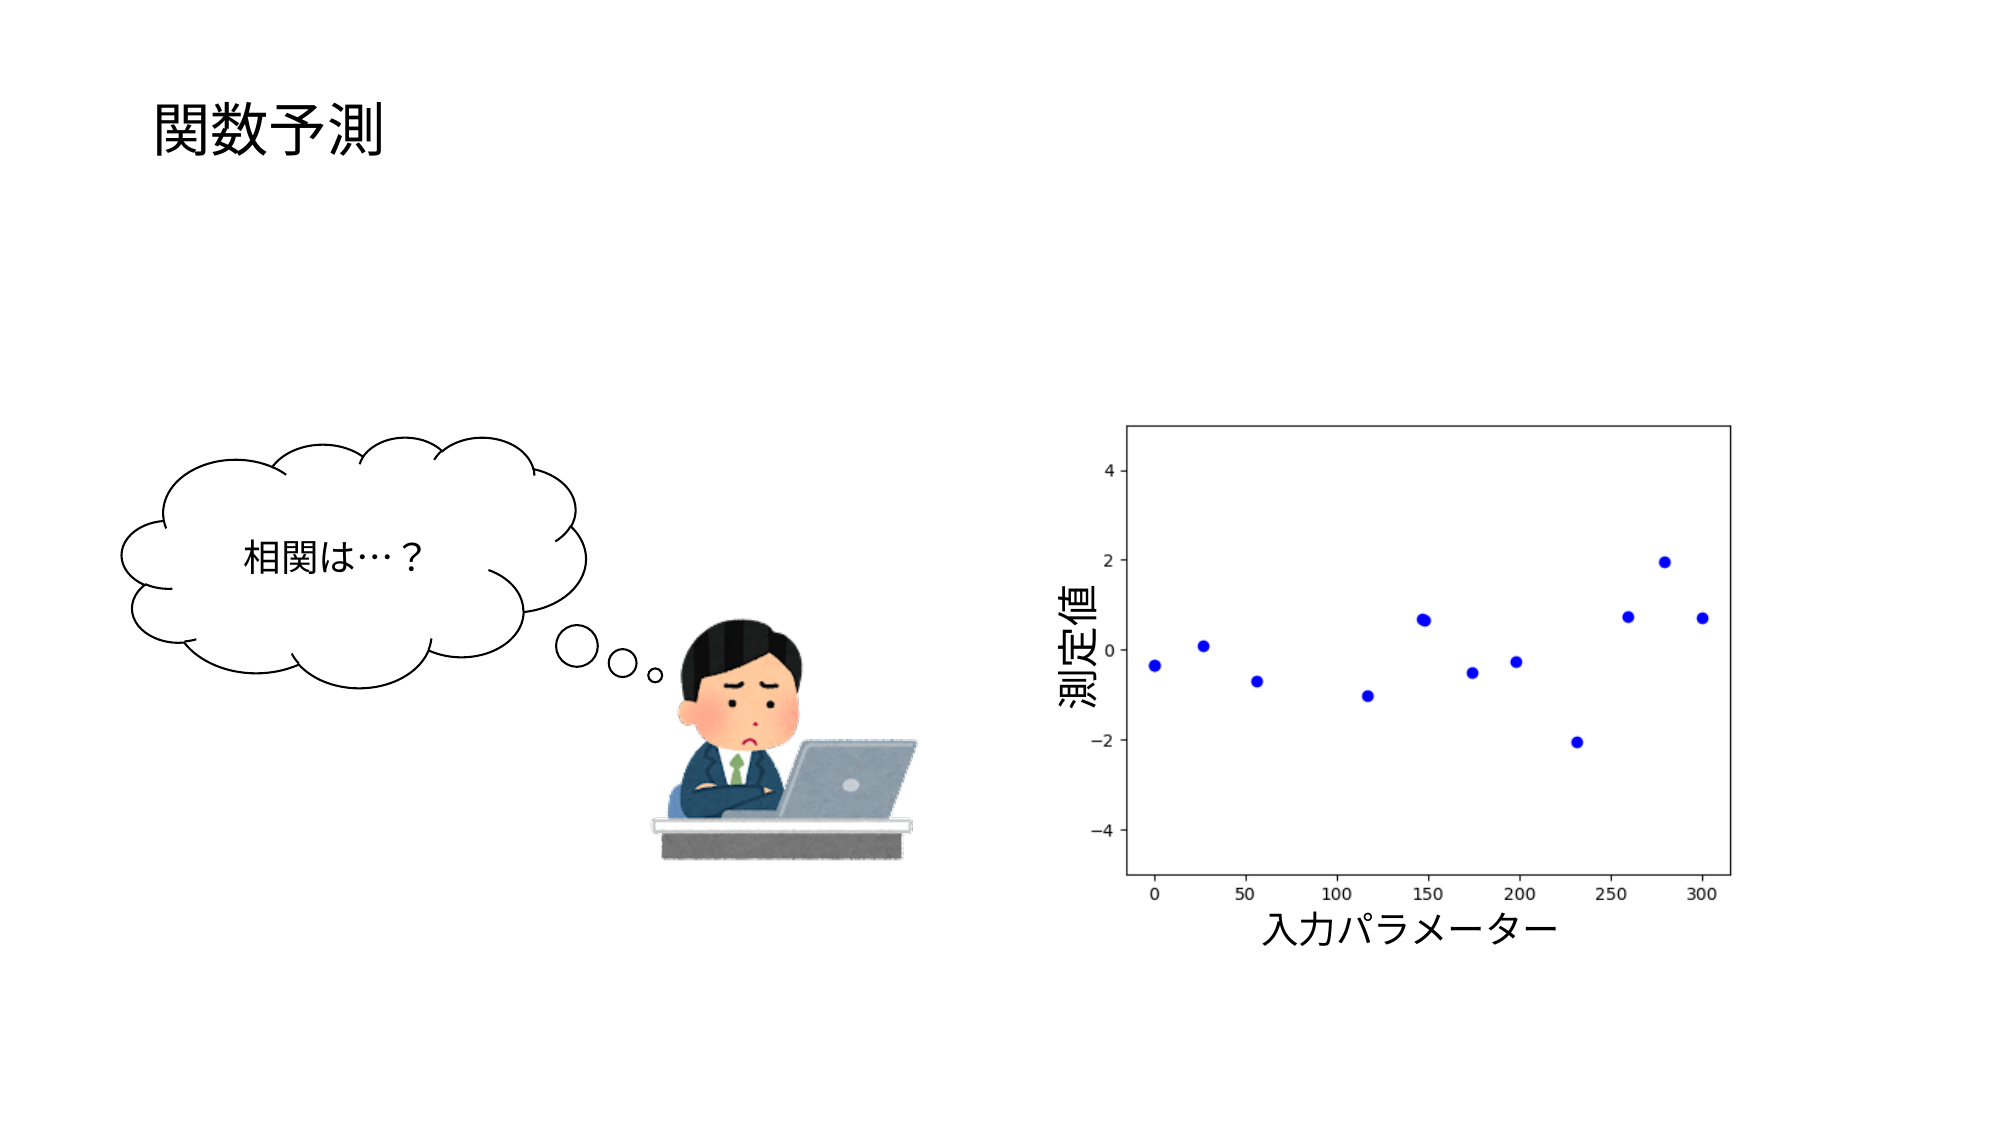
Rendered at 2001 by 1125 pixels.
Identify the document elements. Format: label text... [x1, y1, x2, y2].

text_box 相関は…？ [120, 436, 588, 690]
title 関数予測 [137, 59, 1863, 205]
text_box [1044, 413, 1745, 960]
picture [645, 597, 927, 879]
text_box 相関は…？ [607, 648, 638, 679]
text_box 相関は…？ [555, 623, 599, 668]
